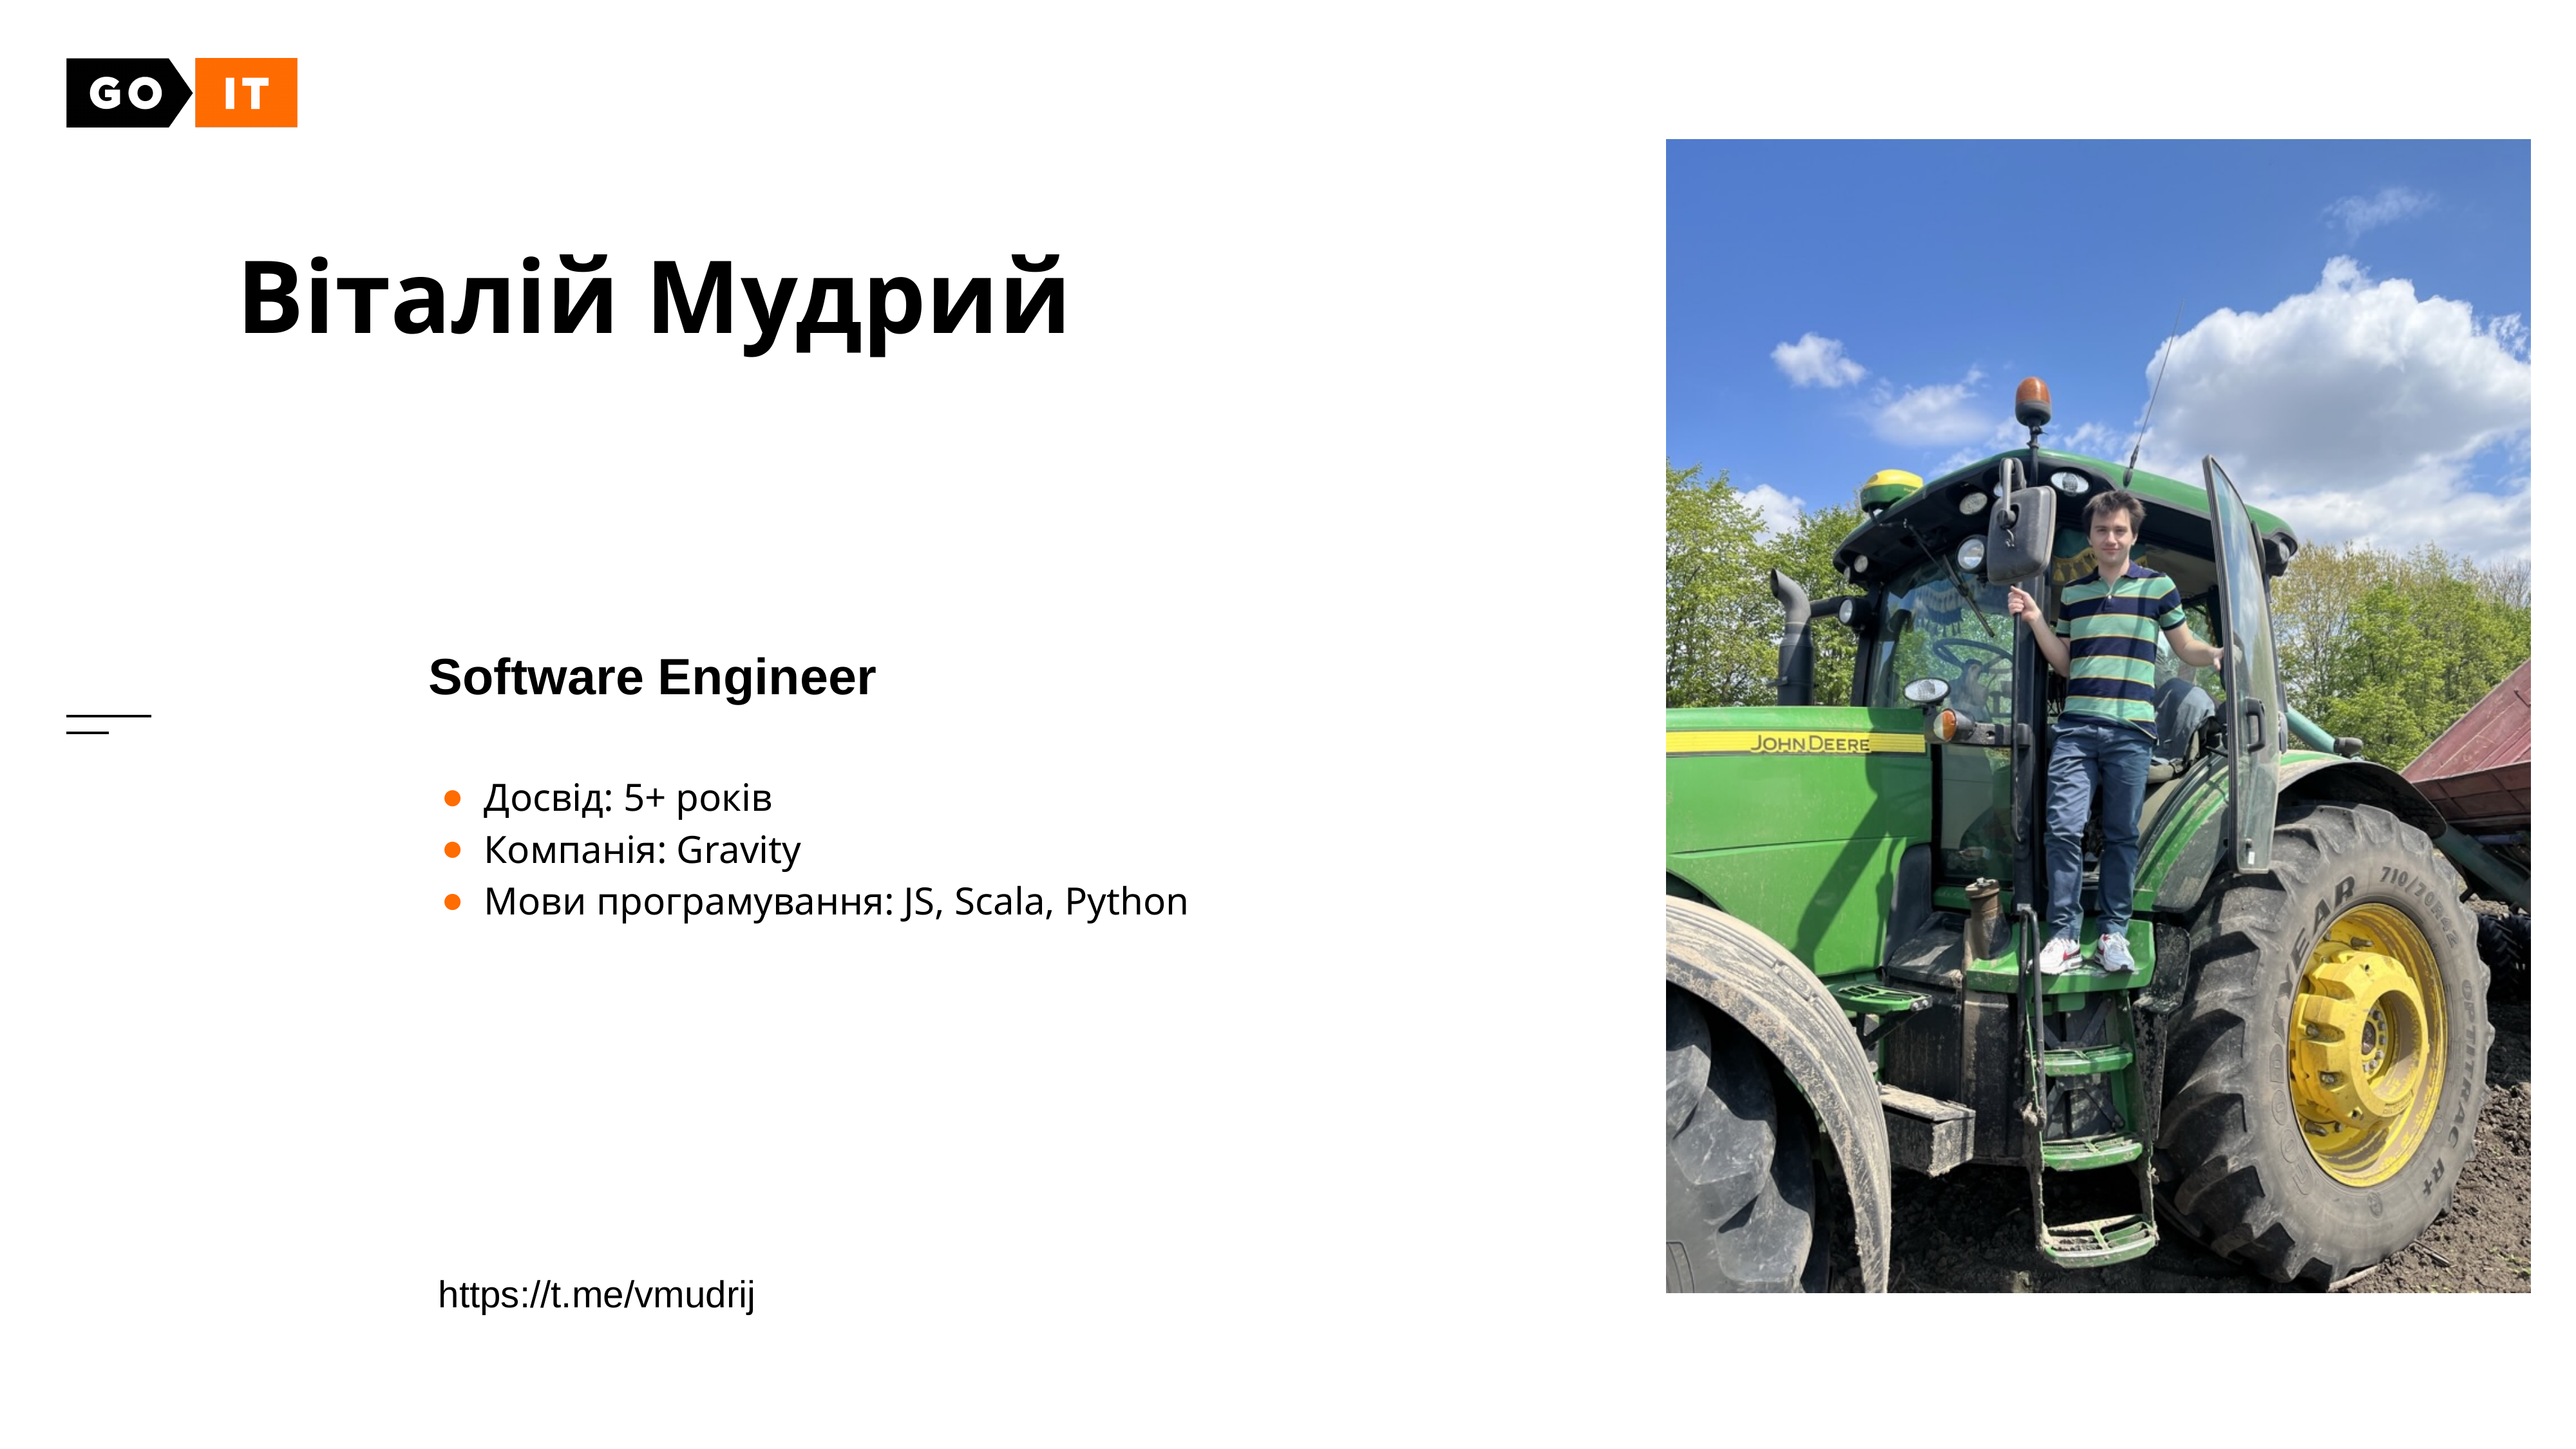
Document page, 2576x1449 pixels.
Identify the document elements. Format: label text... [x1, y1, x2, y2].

text_box Software Engineer [428, 625, 1315, 705]
title Віталій Мудрий [236, 178, 1544, 544]
text_box https://t.me/vmudrij [428, 1238, 1065, 1325]
picture [66, 57, 298, 128]
picture [1665, 139, 2532, 1293]
text_box Досвід: 5+ років Компанія: Gravity Мови програмування: JS, Scala, Python [432, 763, 1211, 926]
